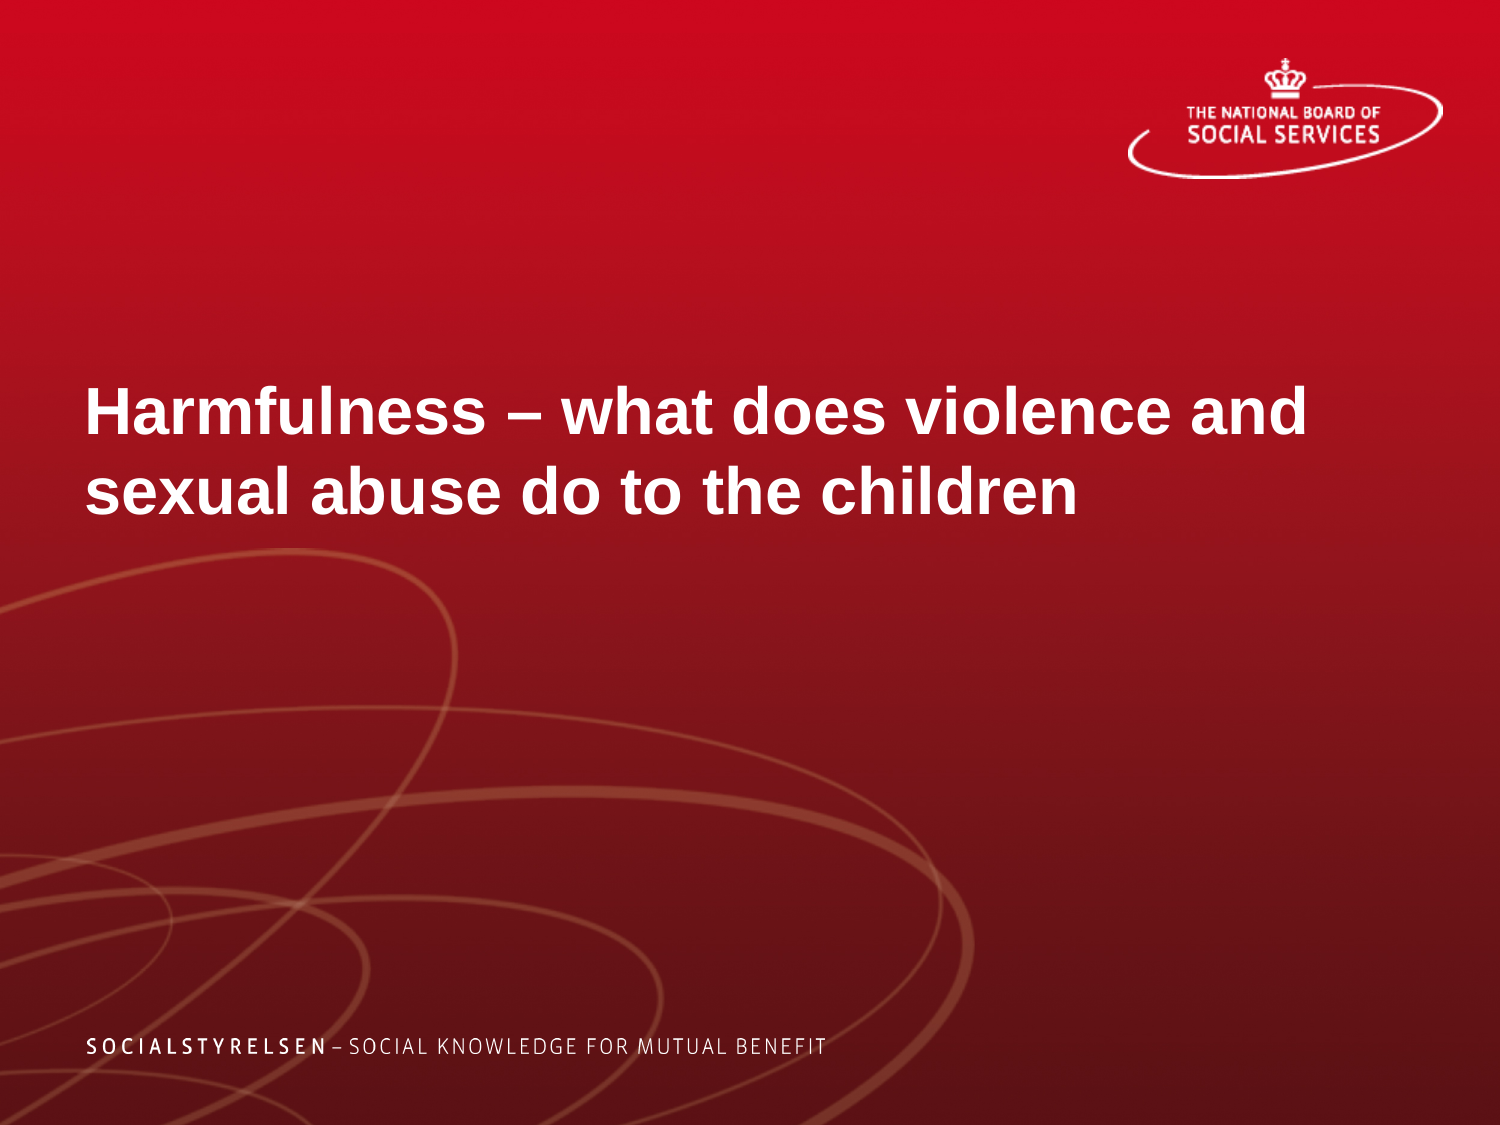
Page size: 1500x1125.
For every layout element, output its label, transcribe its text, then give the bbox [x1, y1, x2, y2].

picture [0, 0, 1500, 1125]
title Harmfulness – what does violence and sexual abuse do to the children [84, 367, 1360, 568]
